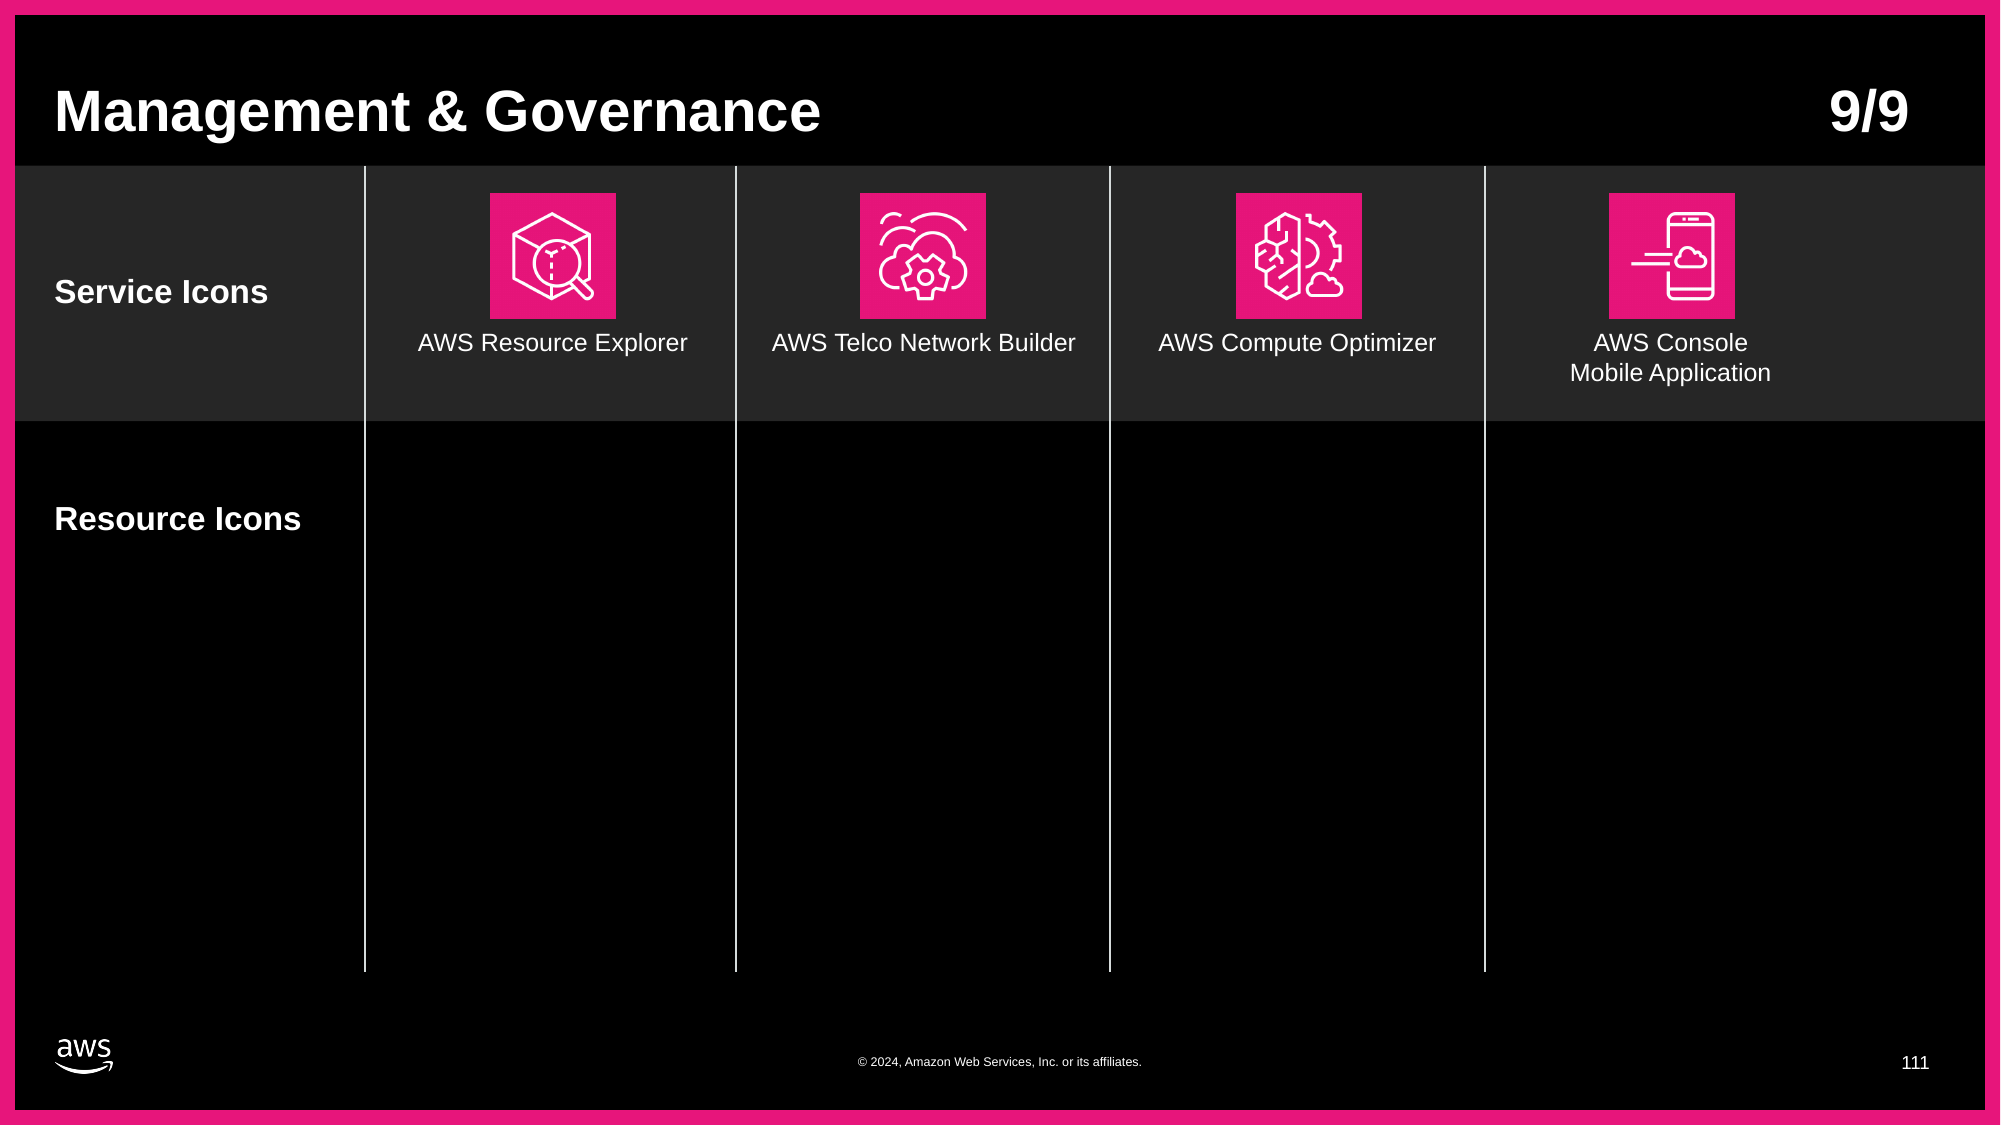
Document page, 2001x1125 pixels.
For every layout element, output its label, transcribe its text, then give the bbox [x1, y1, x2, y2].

picture [1609, 193, 1735, 319]
title Management & Governance 9/9 [39, 59, 1945, 166]
slide_number 111 [1494, 1031, 1945, 1092]
picture [860, 193, 986, 319]
picture [490, 193, 616, 319]
text_box AWS Resource Explorer [369, 319, 735, 364]
footer © 2024, Amazon Web Services, Inc. or its affiliates. [662, 1031, 1338, 1092]
picture [1236, 193, 1362, 319]
text_box AWS Console Mobile Application [1485, 319, 1858, 394]
text_box AWS Telco Network Builder [736, 319, 1109, 364]
text_box AWS Compute Optimizer [1113, 319, 1482, 364]
picture [55, 1039, 113, 1074]
